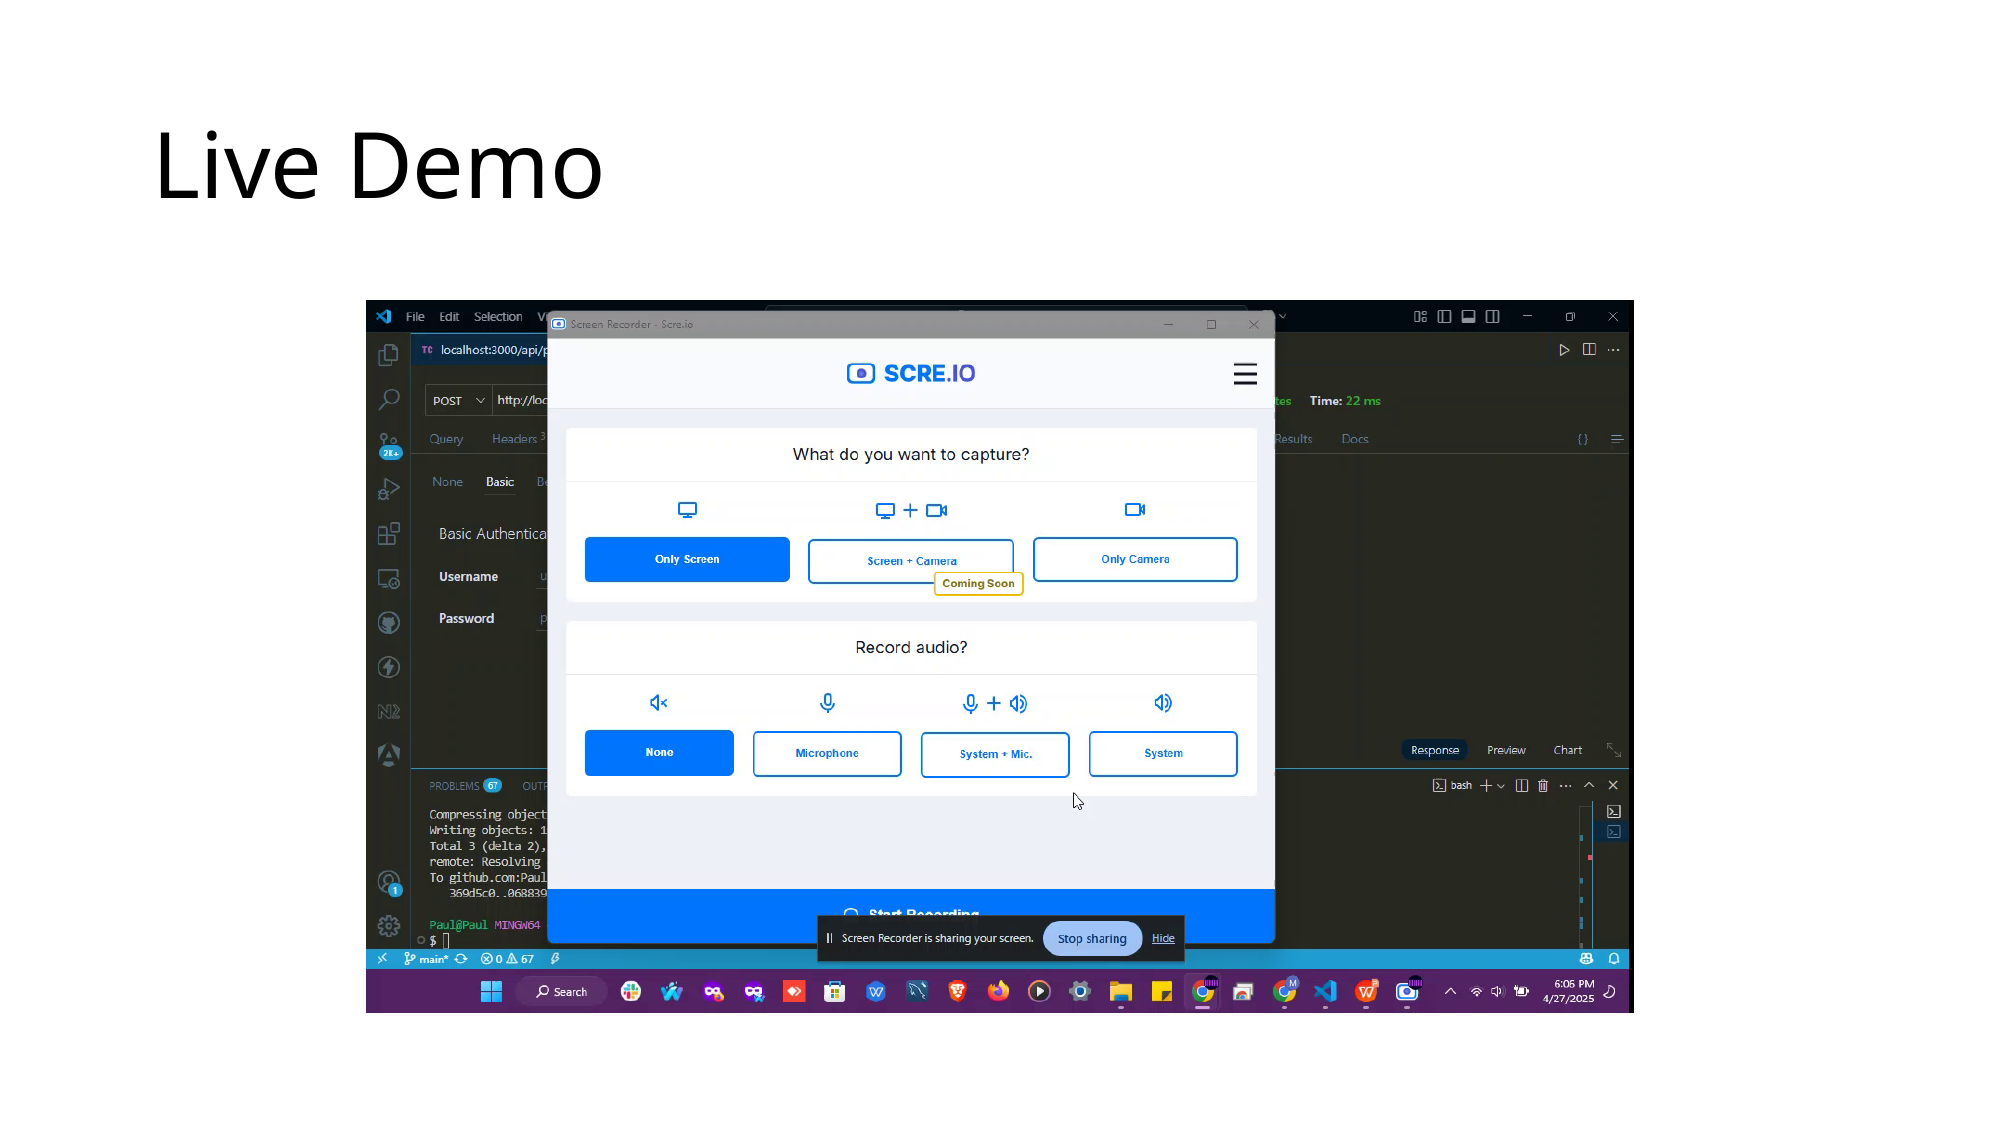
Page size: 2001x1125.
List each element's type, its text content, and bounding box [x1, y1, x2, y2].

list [365, 299, 1635, 1014]
title Live Demo [137, 59, 1863, 278]
